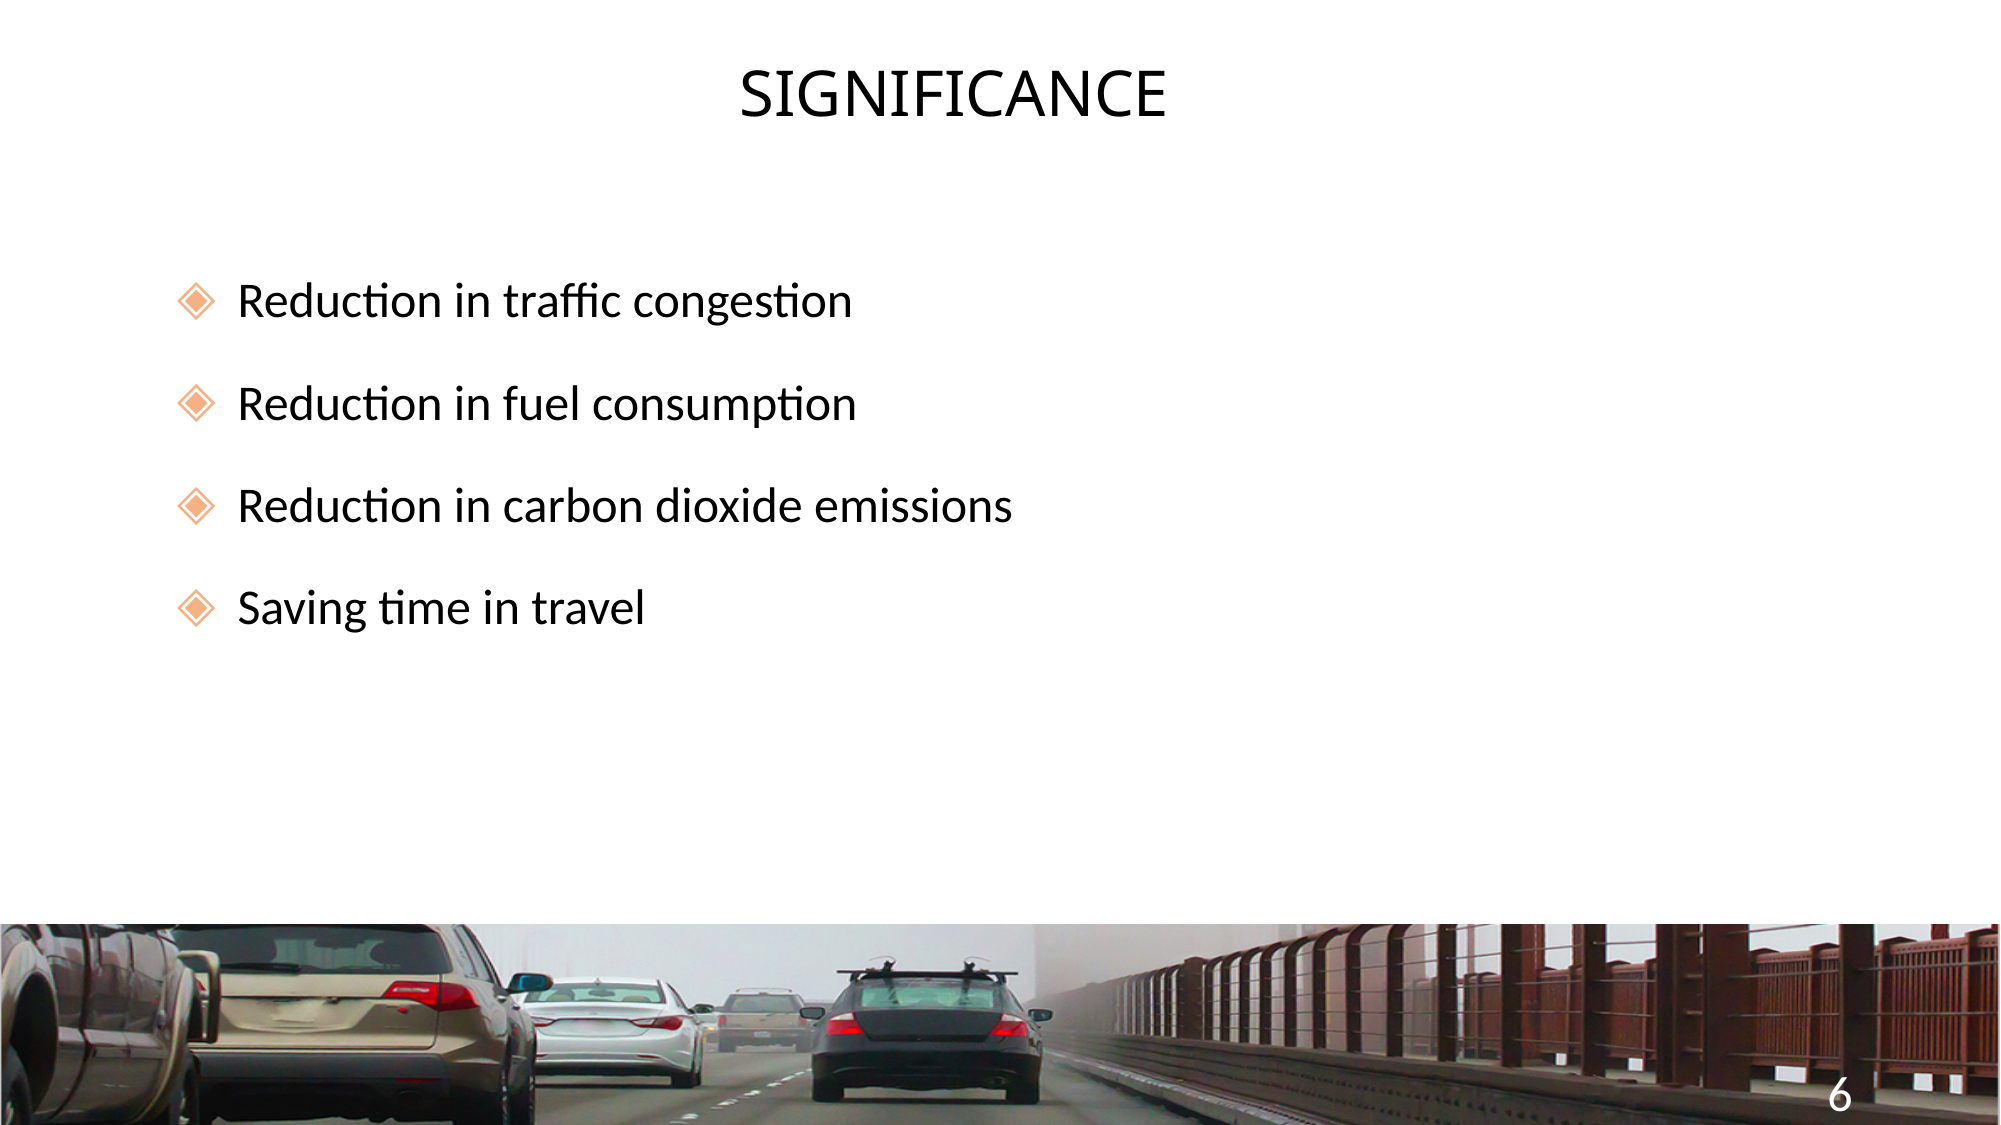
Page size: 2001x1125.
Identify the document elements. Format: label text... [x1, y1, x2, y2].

text_box Reduction in traffic congestion Reduction in fuel consumption Reduction in carbon dioxide emissions Saving time in travel [162, 237, 1200, 685]
text_box SIGNIFICANCE [724, 54, 1229, 180]
picture [0, 924, 2000, 1125]
